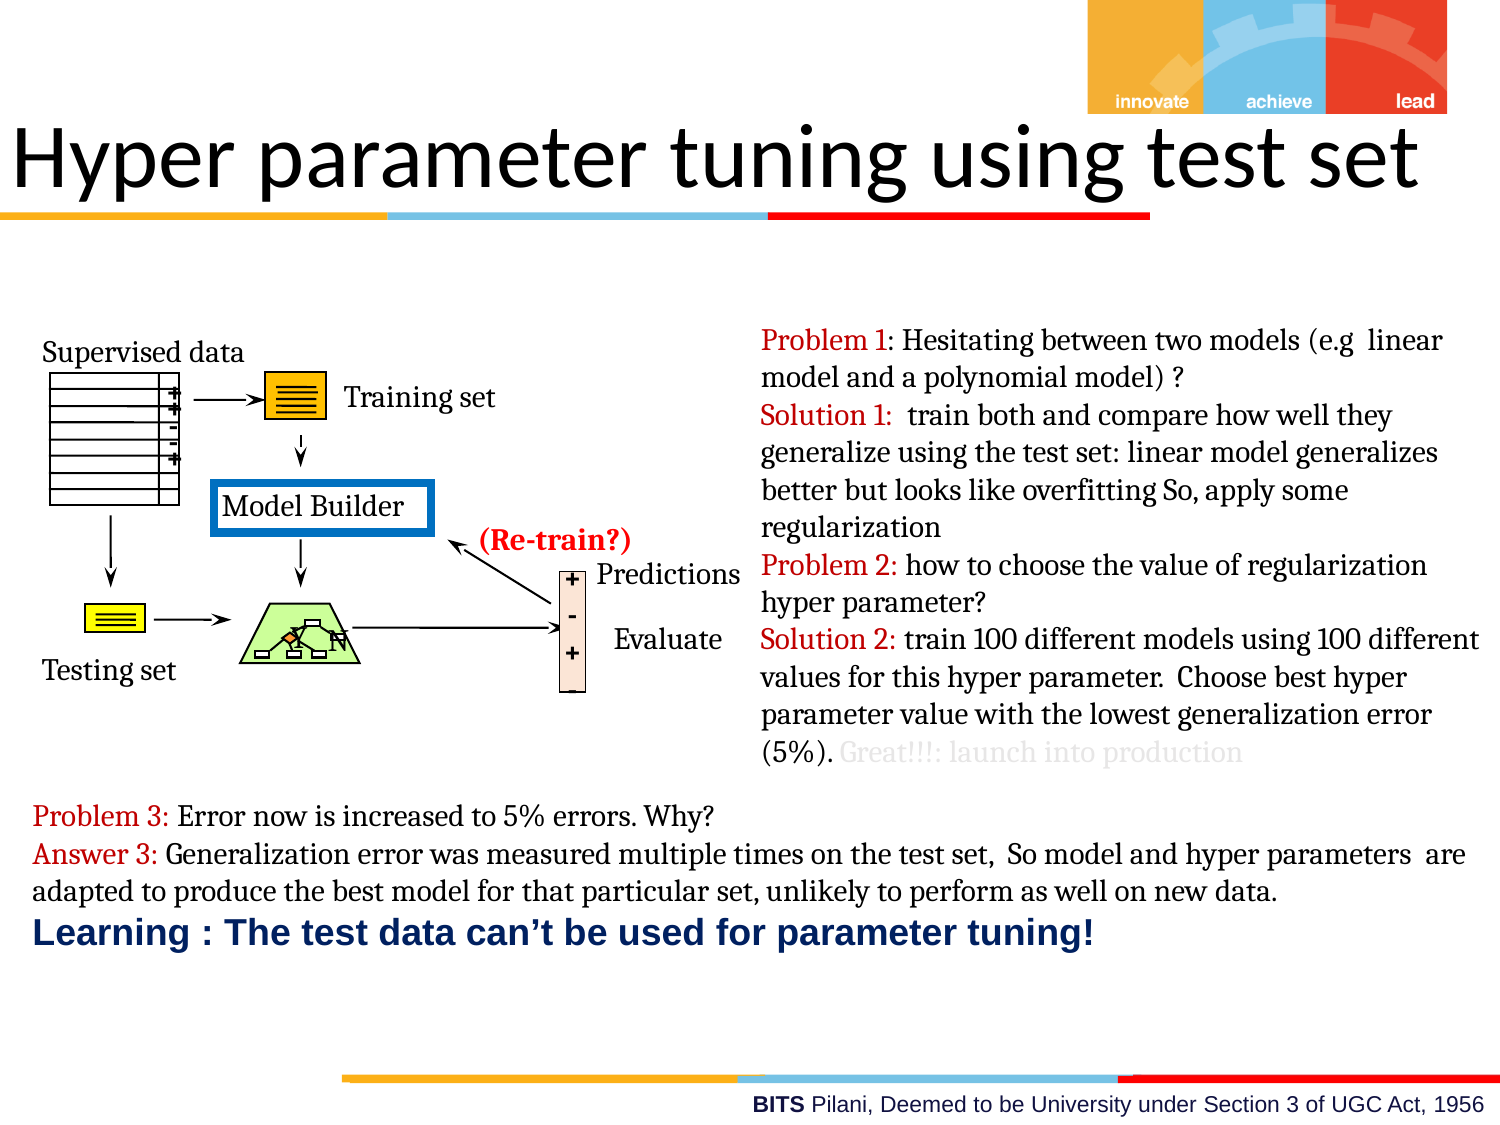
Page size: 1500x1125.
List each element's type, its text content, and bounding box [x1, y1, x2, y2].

text_box Problem 1: Hesitating between two models (e.g linear model and a polynomial model) ? Solution 1: train both and compare how well they generalize using the test set: linear model generalizes better but looks like overfitting So, apply some regularization Problem 2: how to choose the value of regularization hyper parameter? Solution 2: train 100 different models using 100 different values for this hyper parameter. Choose best hyper parameter value with the lowest generalization error (5%). Great!!!: launch into production [746, 311, 1500, 776]
title Hyper parameter tuning using test set [0, 94, 1471, 231]
text_box Problem 3: Error now is increased to 5% errors. Why? Answer 3: Generalization error was measured multiple times on the test set, So model and hyper parameters are adapted to produce the best model for that particular set, unlikely to perform as well on new data. Learning : The test data can’t be used for parameter tuning! [17, 788, 1500, 961]
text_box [24, 325, 758, 694]
picture [1087, 0, 1448, 94]
